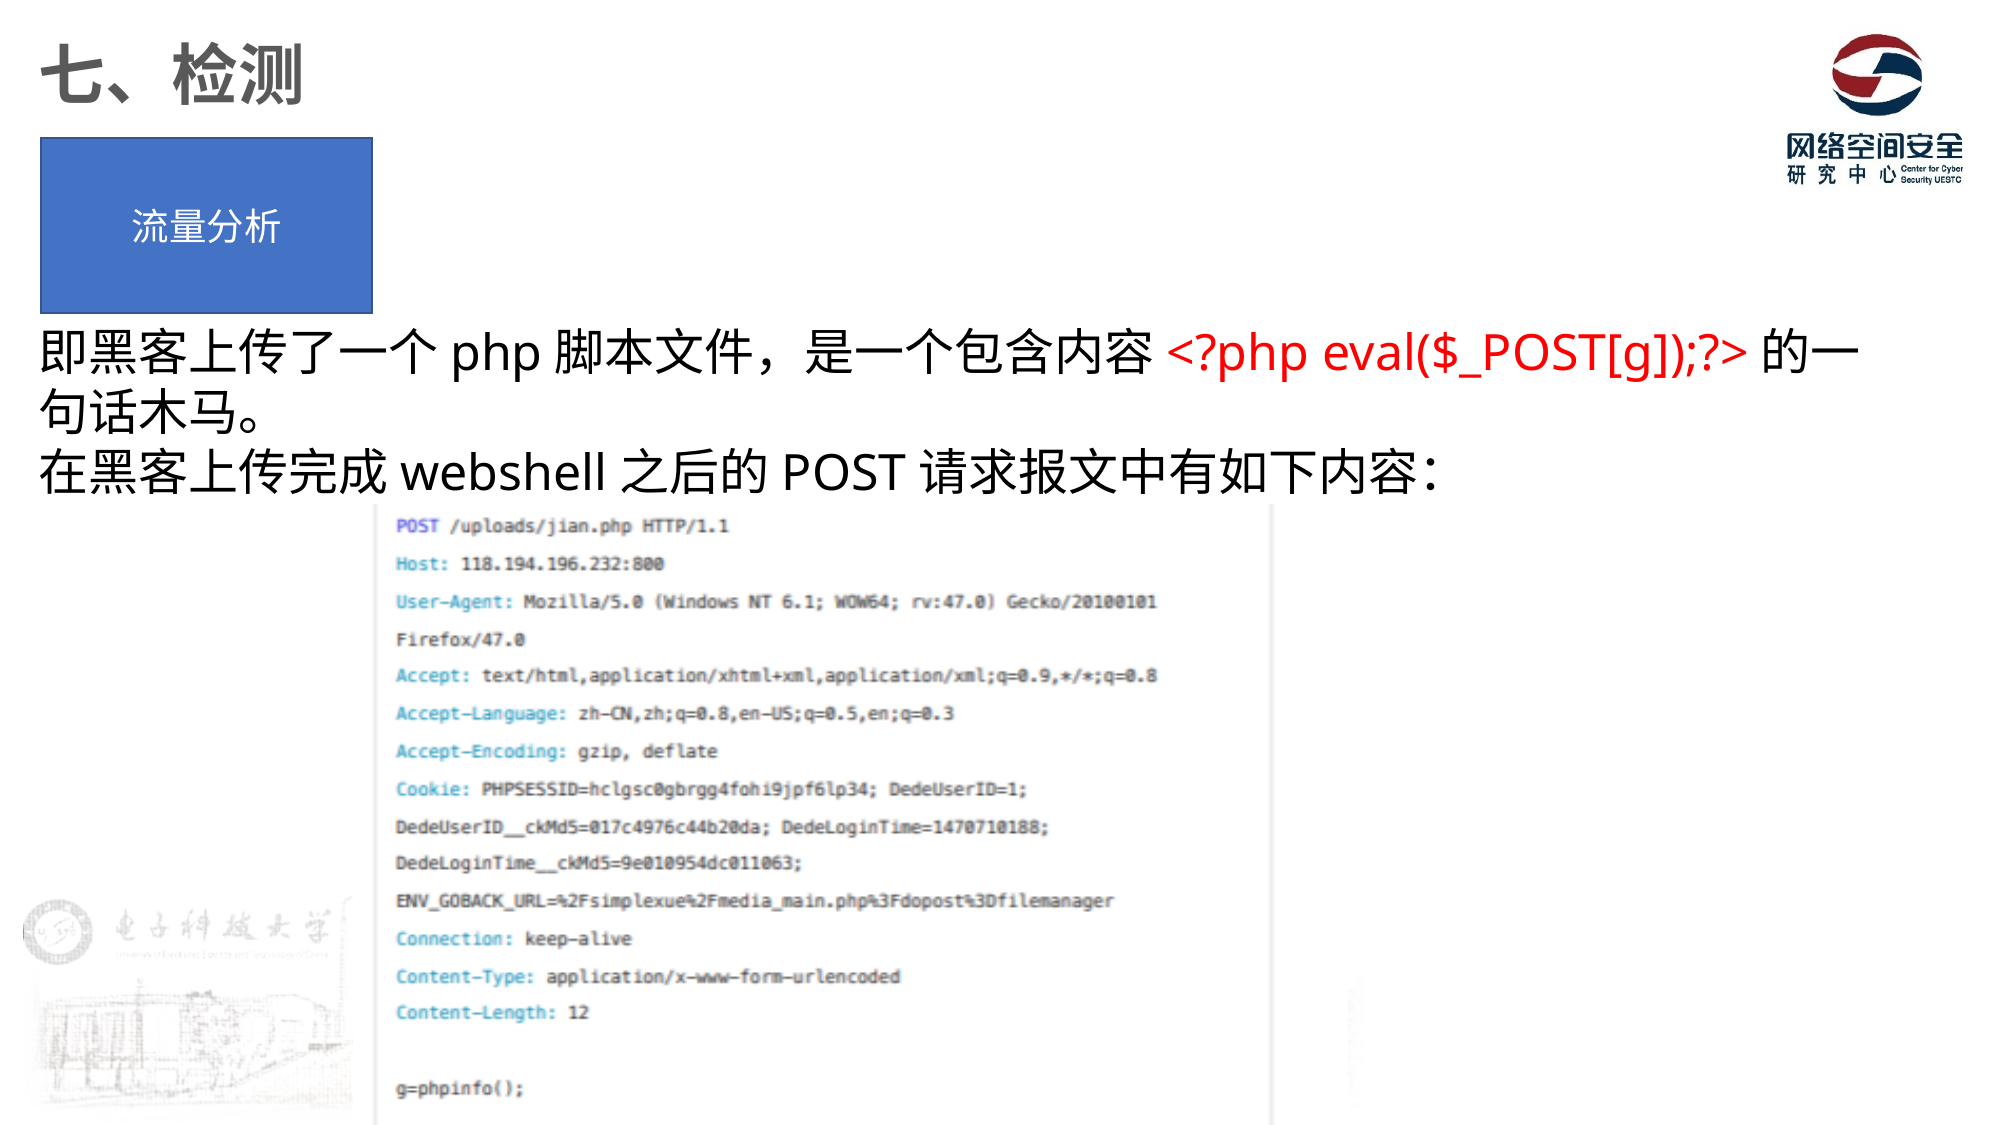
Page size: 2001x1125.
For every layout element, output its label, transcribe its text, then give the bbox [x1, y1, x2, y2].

text_box 七、检测 [23, 25, 1678, 121]
picture [352, 504, 1349, 1125]
picture [1787, 26, 1963, 191]
text_box 即黑客上传了一个php脚本文件，是一个包含内容<?php eval($_POST[g]);?>的一句话木马。 在黑客上传完成webshell之后的POST请求报文中有如下内容： [23, 312, 1885, 508]
text_box 流量分析 [40, 137, 373, 314]
